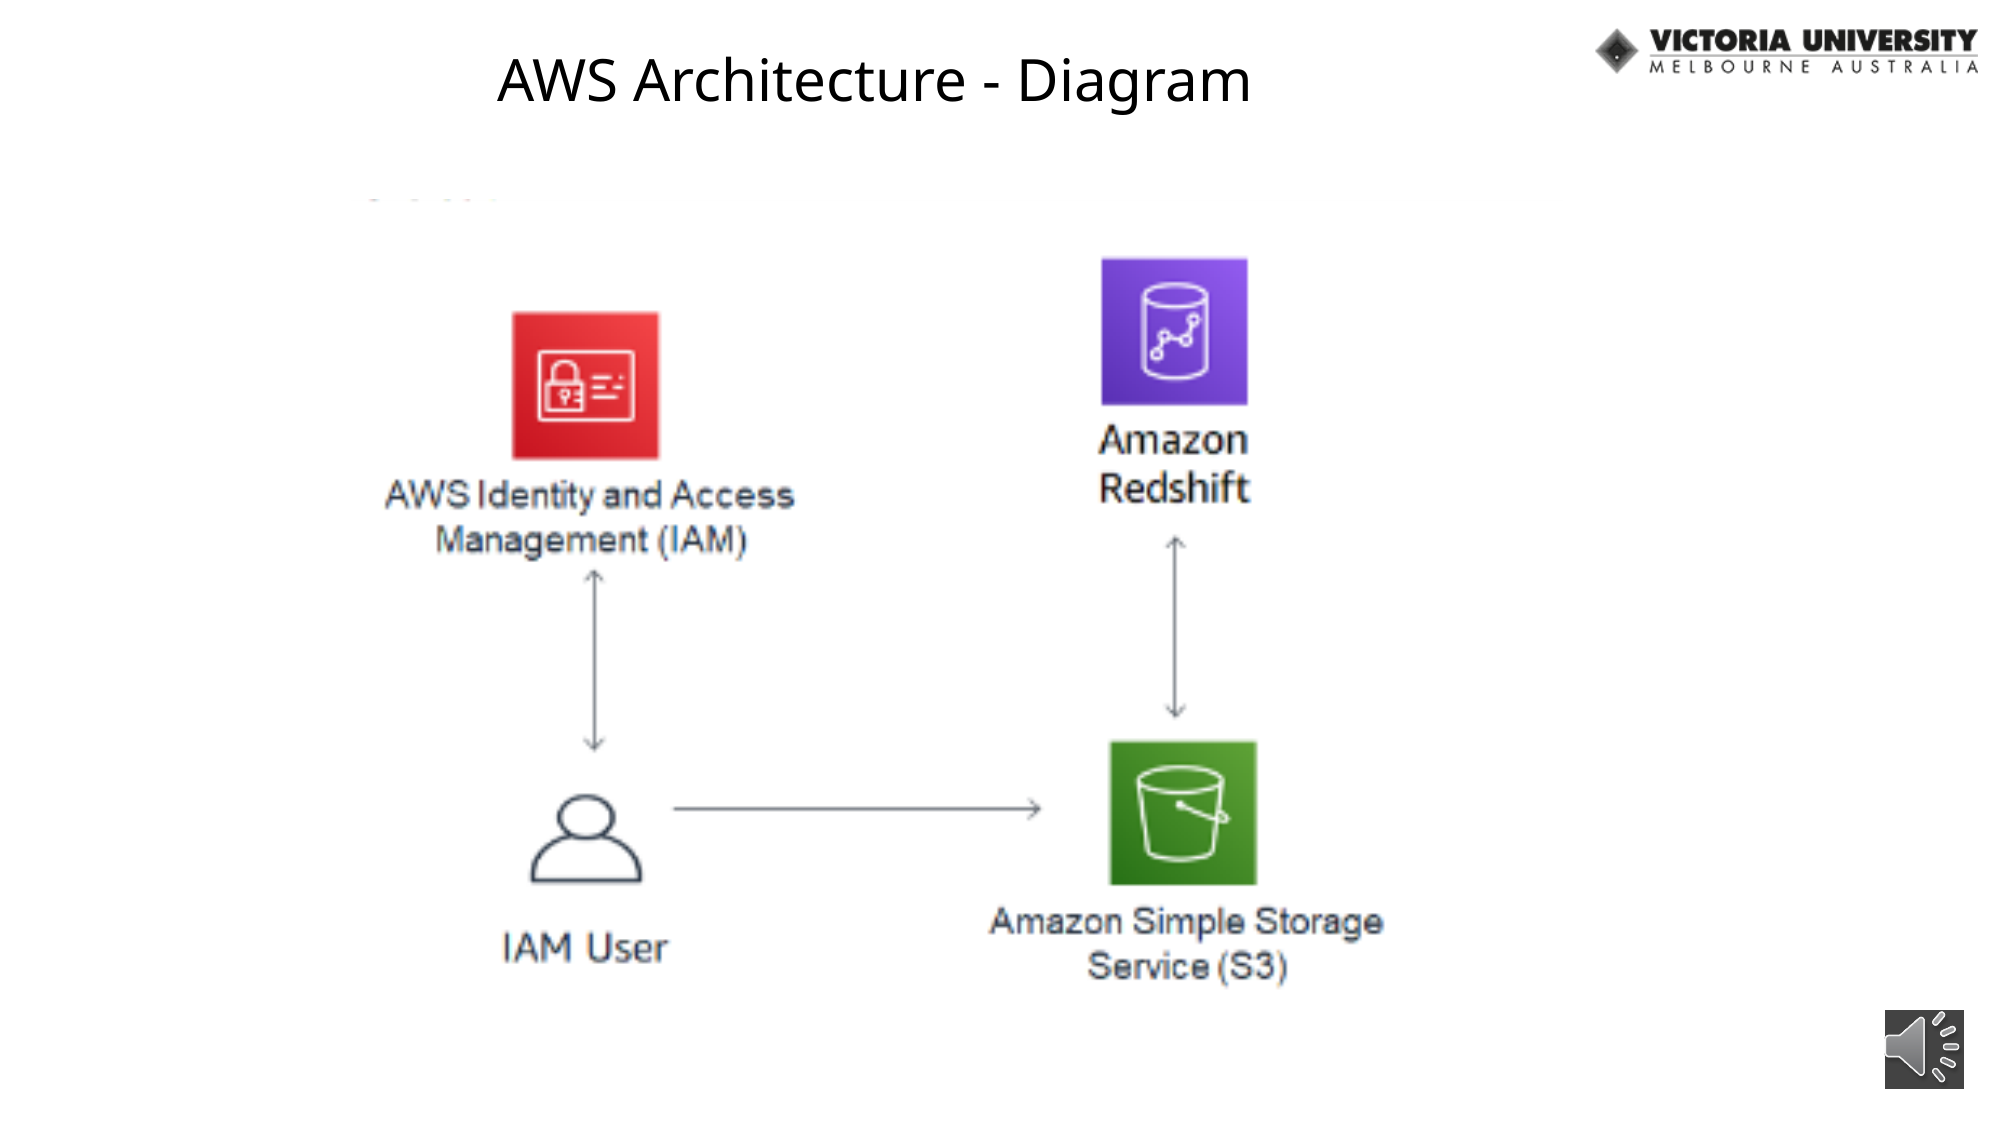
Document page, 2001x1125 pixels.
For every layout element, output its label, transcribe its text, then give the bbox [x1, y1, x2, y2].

picture [1883, 1008, 1965, 1090]
title AWS Architecture - Diagram [409, 37, 1341, 129]
picture [1595, 28, 1978, 74]
picture [351, 198, 1563, 1045]
